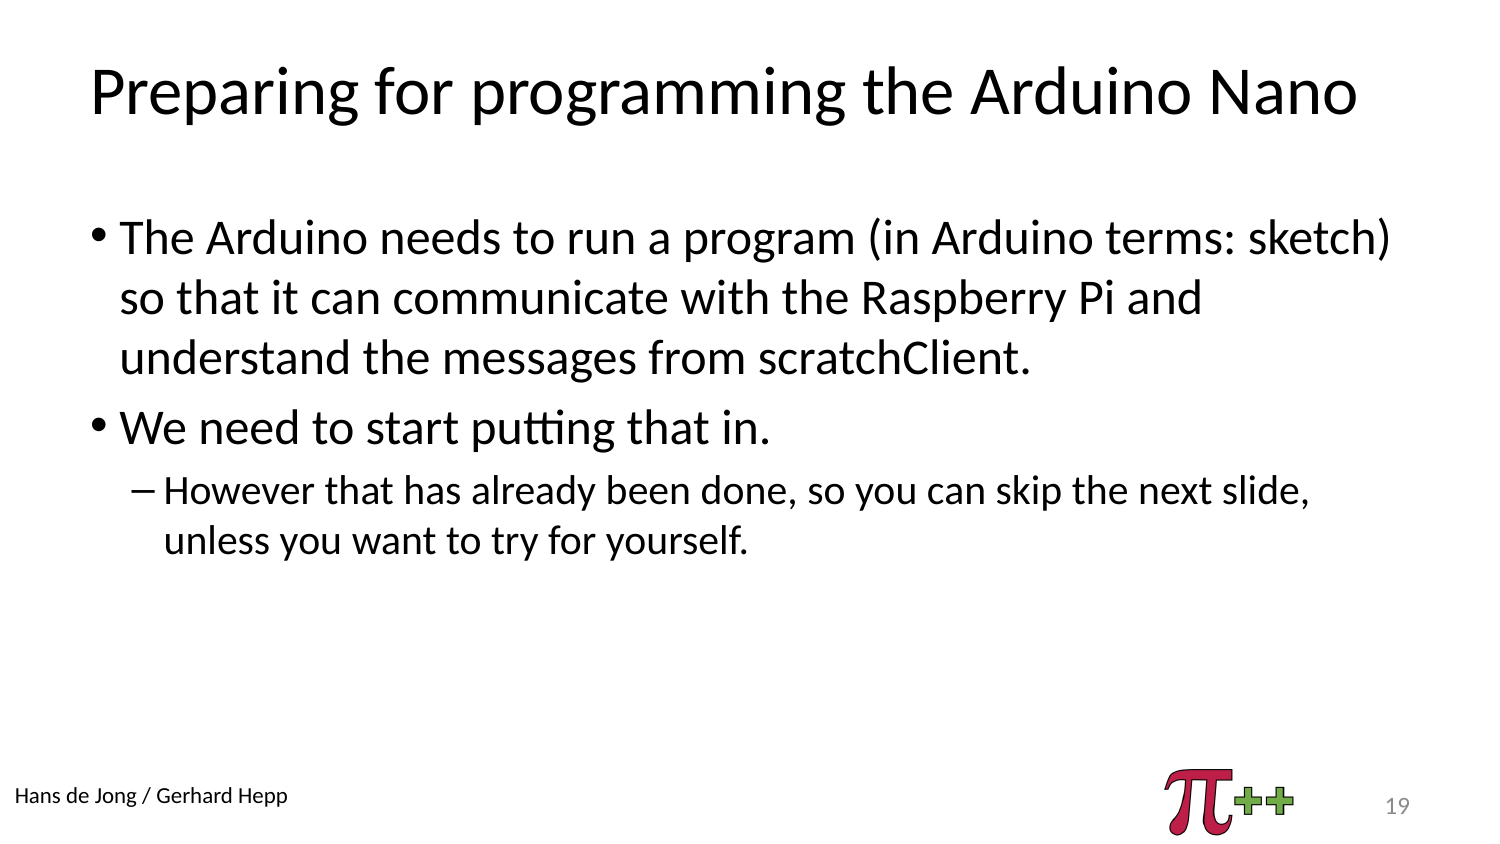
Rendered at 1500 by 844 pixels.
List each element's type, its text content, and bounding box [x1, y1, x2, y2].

picture [1163, 768, 1294, 836]
slide_number 19 [1340, 782, 1425, 827]
title Preparing for programming the Arduino Nano [75, 0, 1425, 175]
list The Arduino needs to run a program (in Arduino terms: sketch) so that it can communicate with the Raspberry Pi and understand the messages from scratchClient. We need to start putting that in. However that has already been done, so you can skip the next slide, unless you want to try for yourself. [75, 196, 1425, 754]
